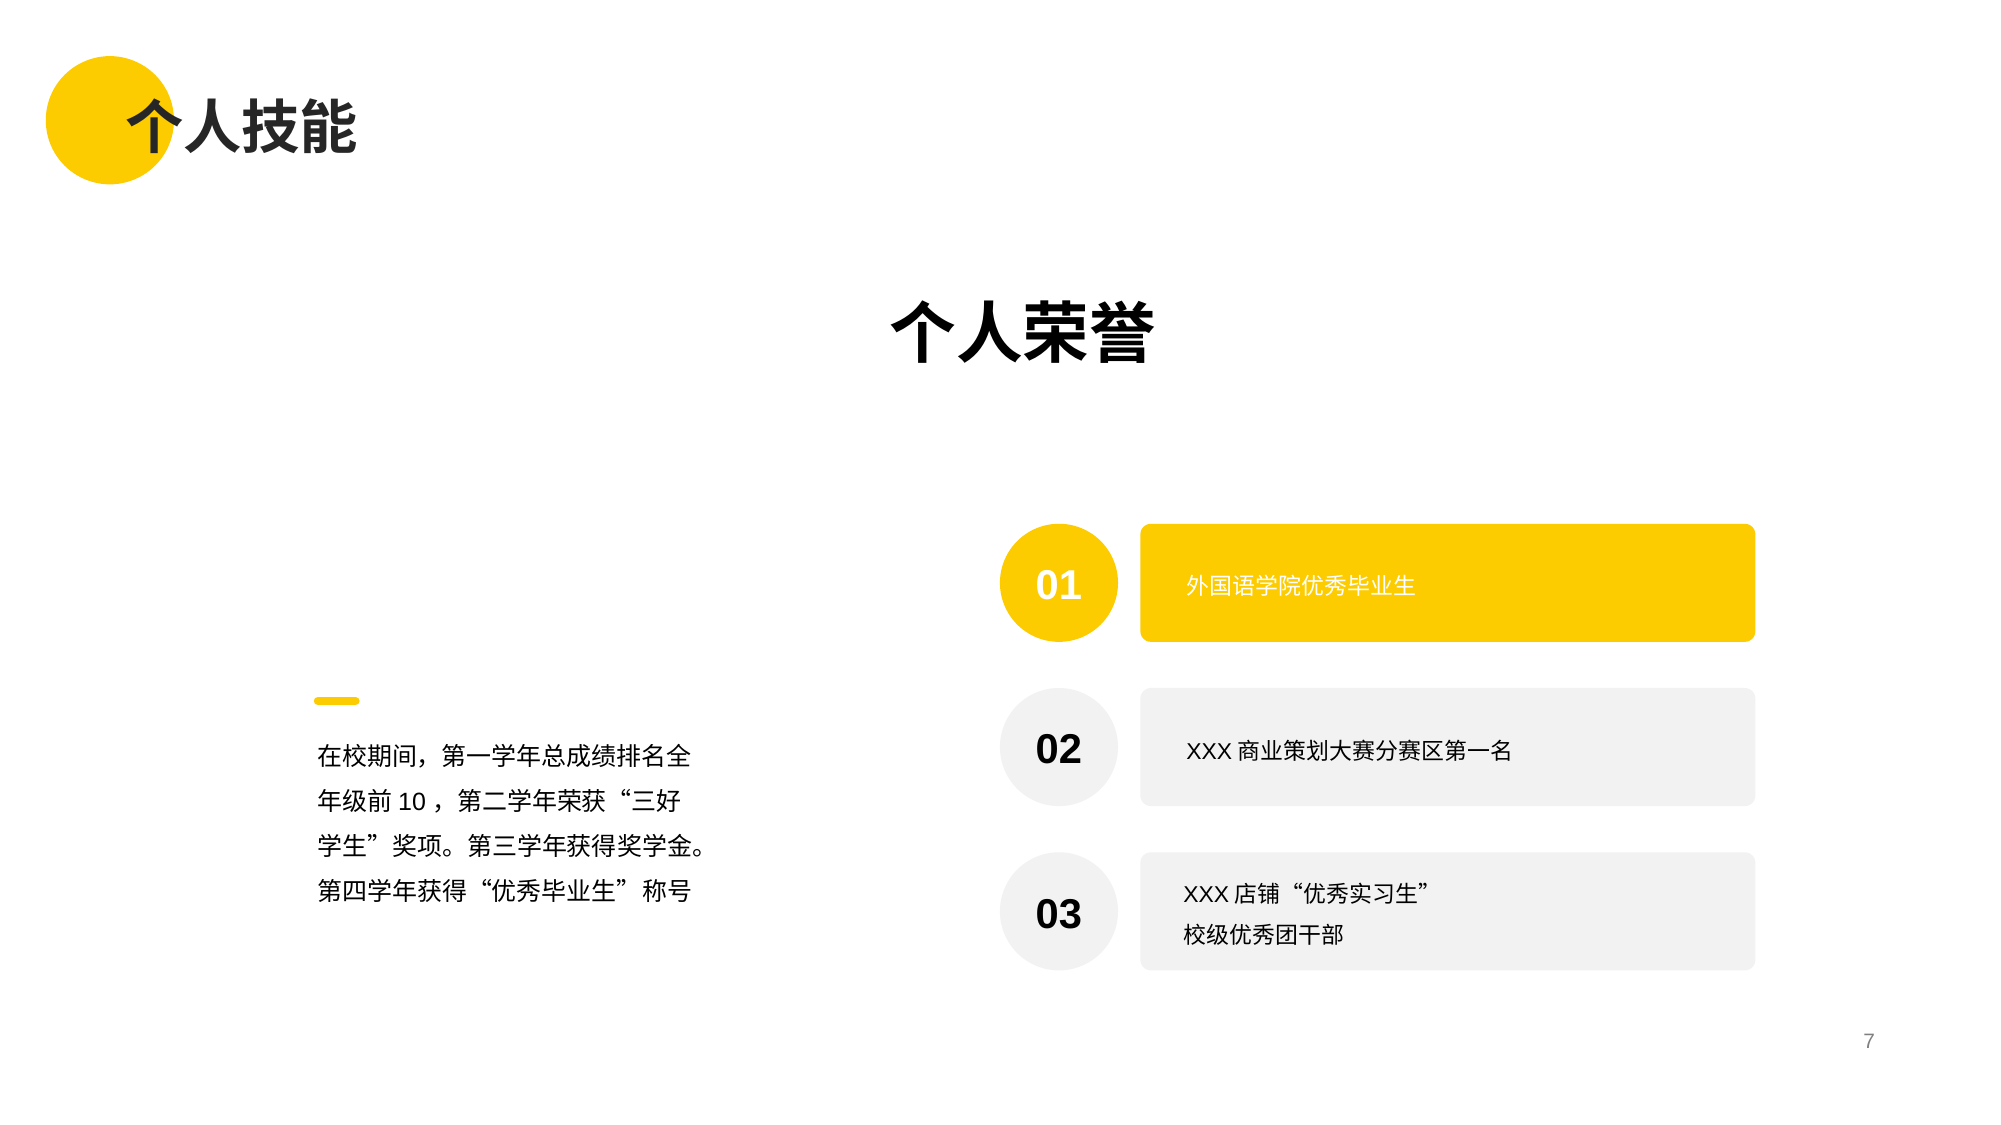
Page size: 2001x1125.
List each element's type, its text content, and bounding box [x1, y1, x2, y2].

title 个人技能 [109, 0, 1890, 169]
slide_number 7 [1412, 1023, 1890, 1058]
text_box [302, 281, 1756, 971]
